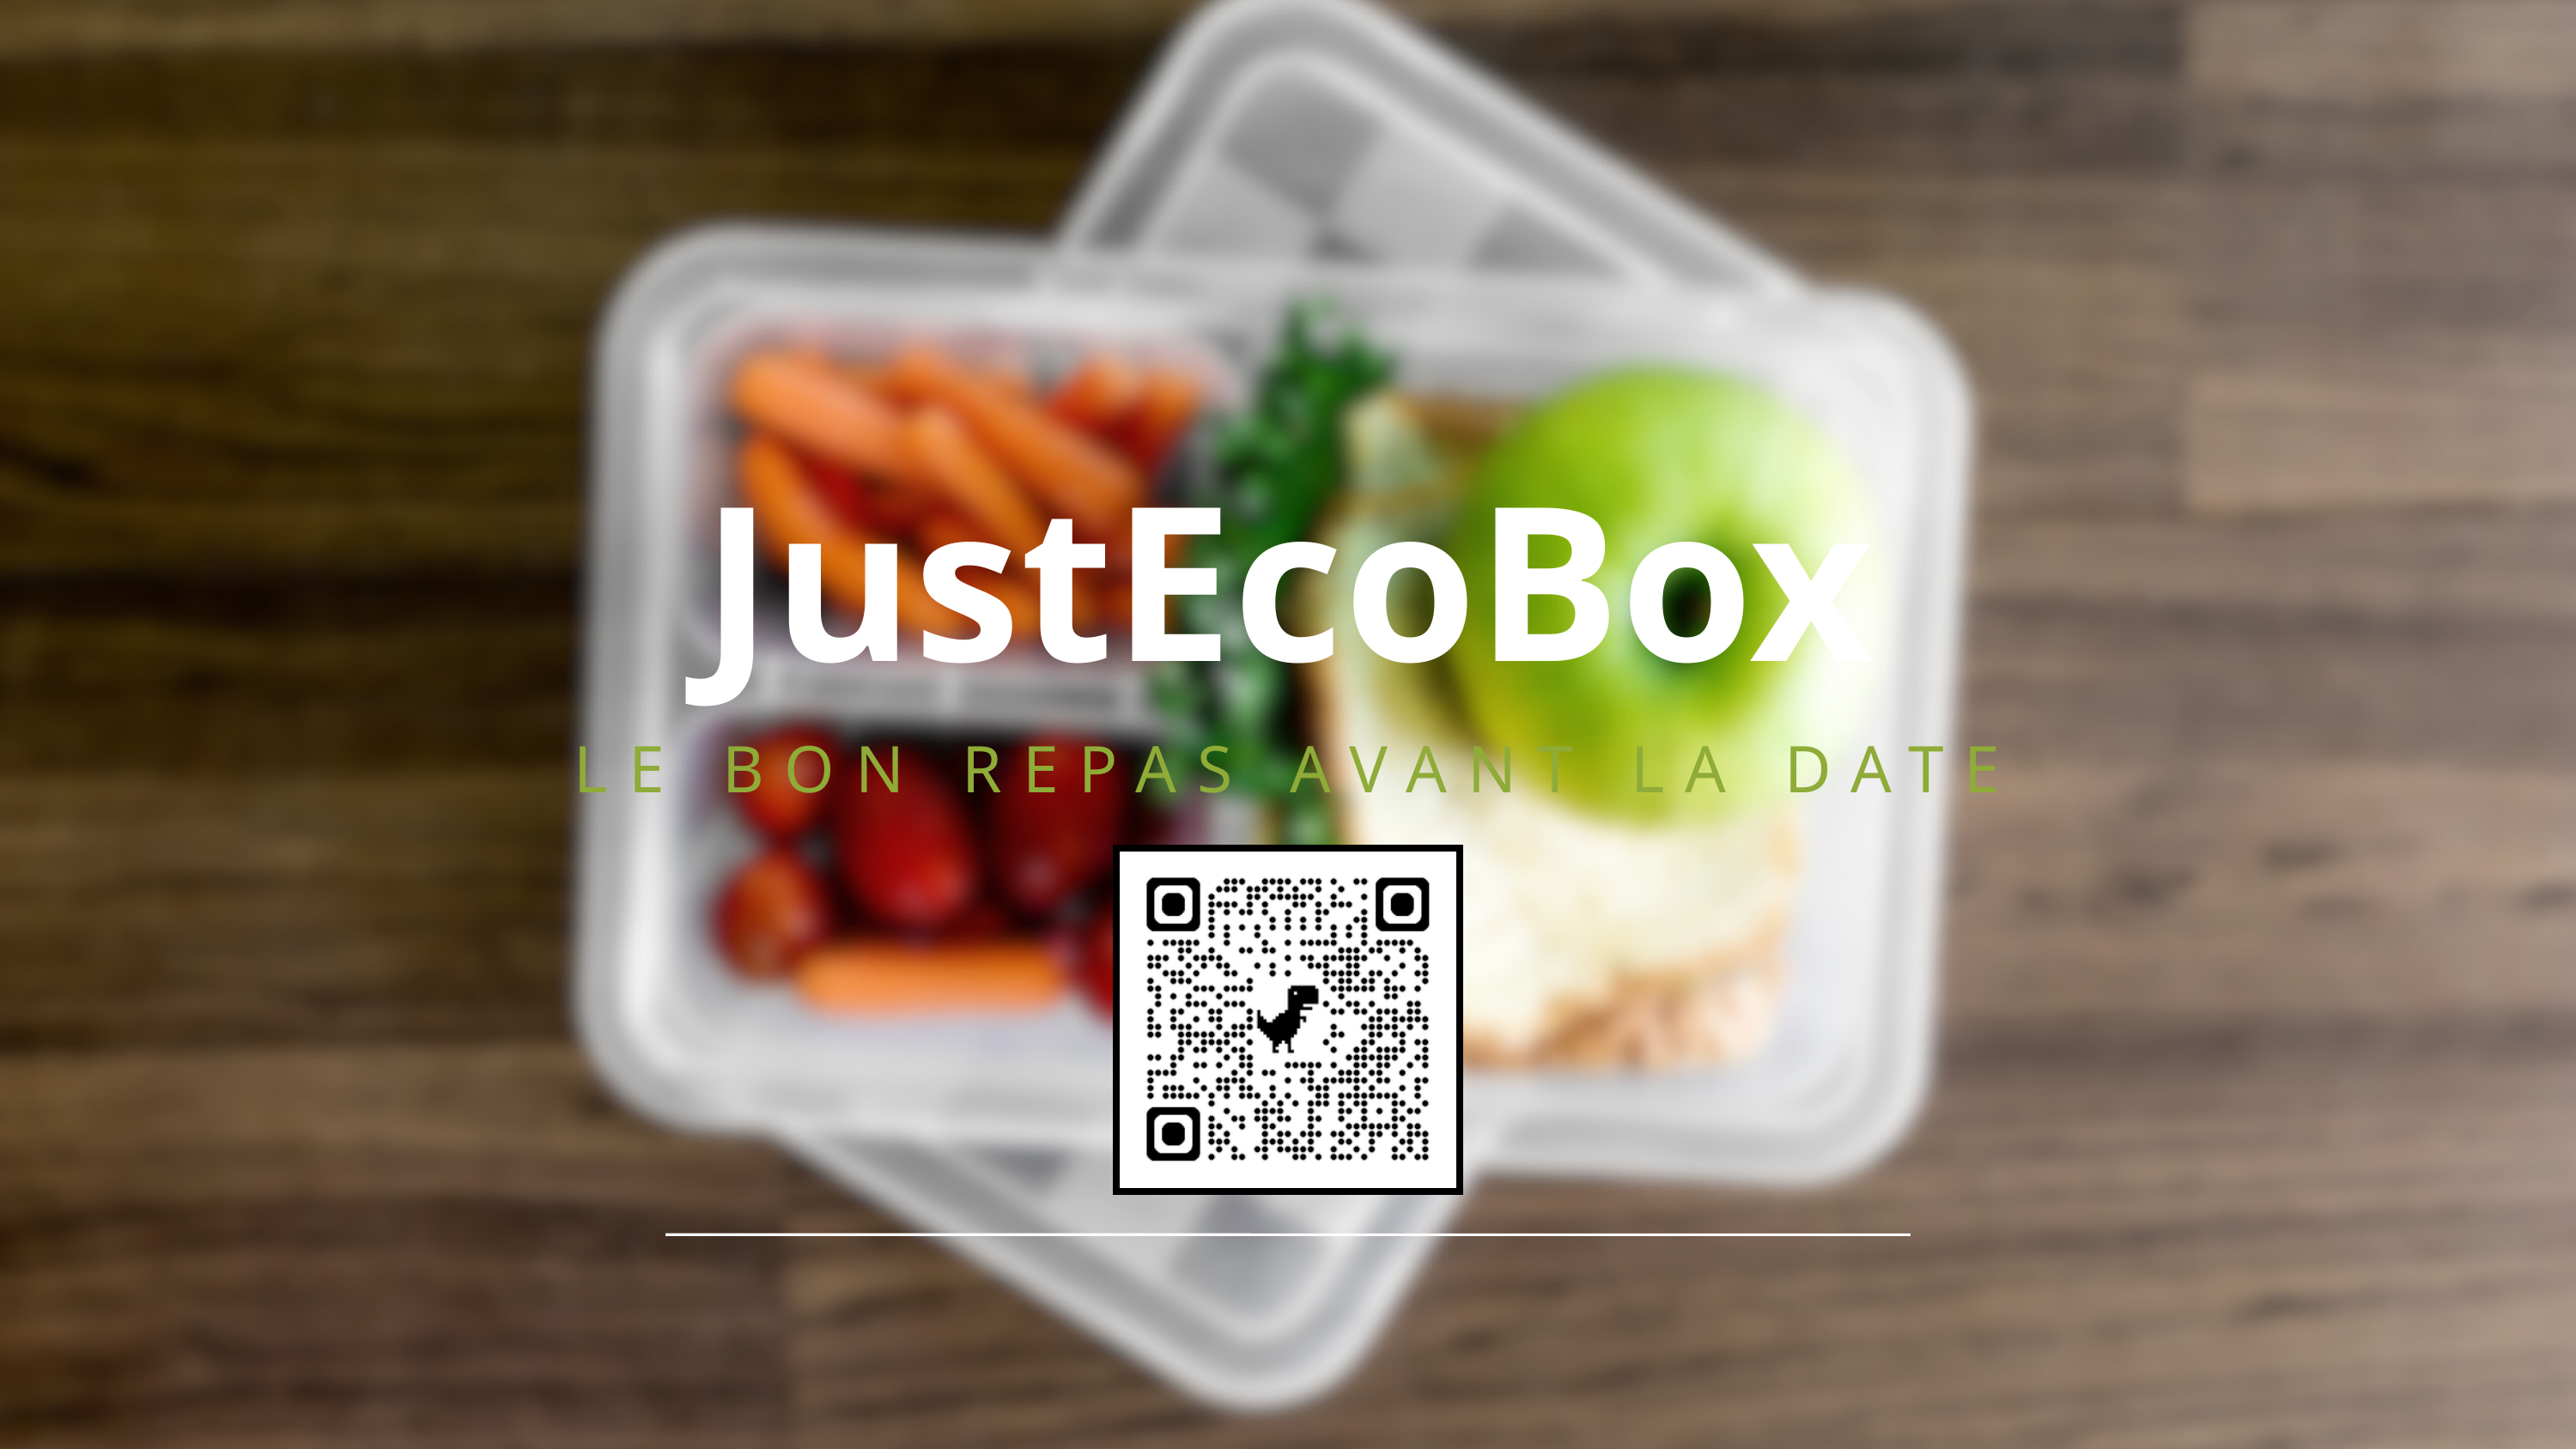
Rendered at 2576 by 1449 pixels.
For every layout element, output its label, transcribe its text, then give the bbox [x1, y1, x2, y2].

text_box LE BON REPAS AVANT LA DATE [524, 728, 2052, 806]
text_box [0, 0, 2576, 1449]
text_box JustEcoBox [353, 446, 2223, 705]
text_box [1115, 847, 1460, 1191]
